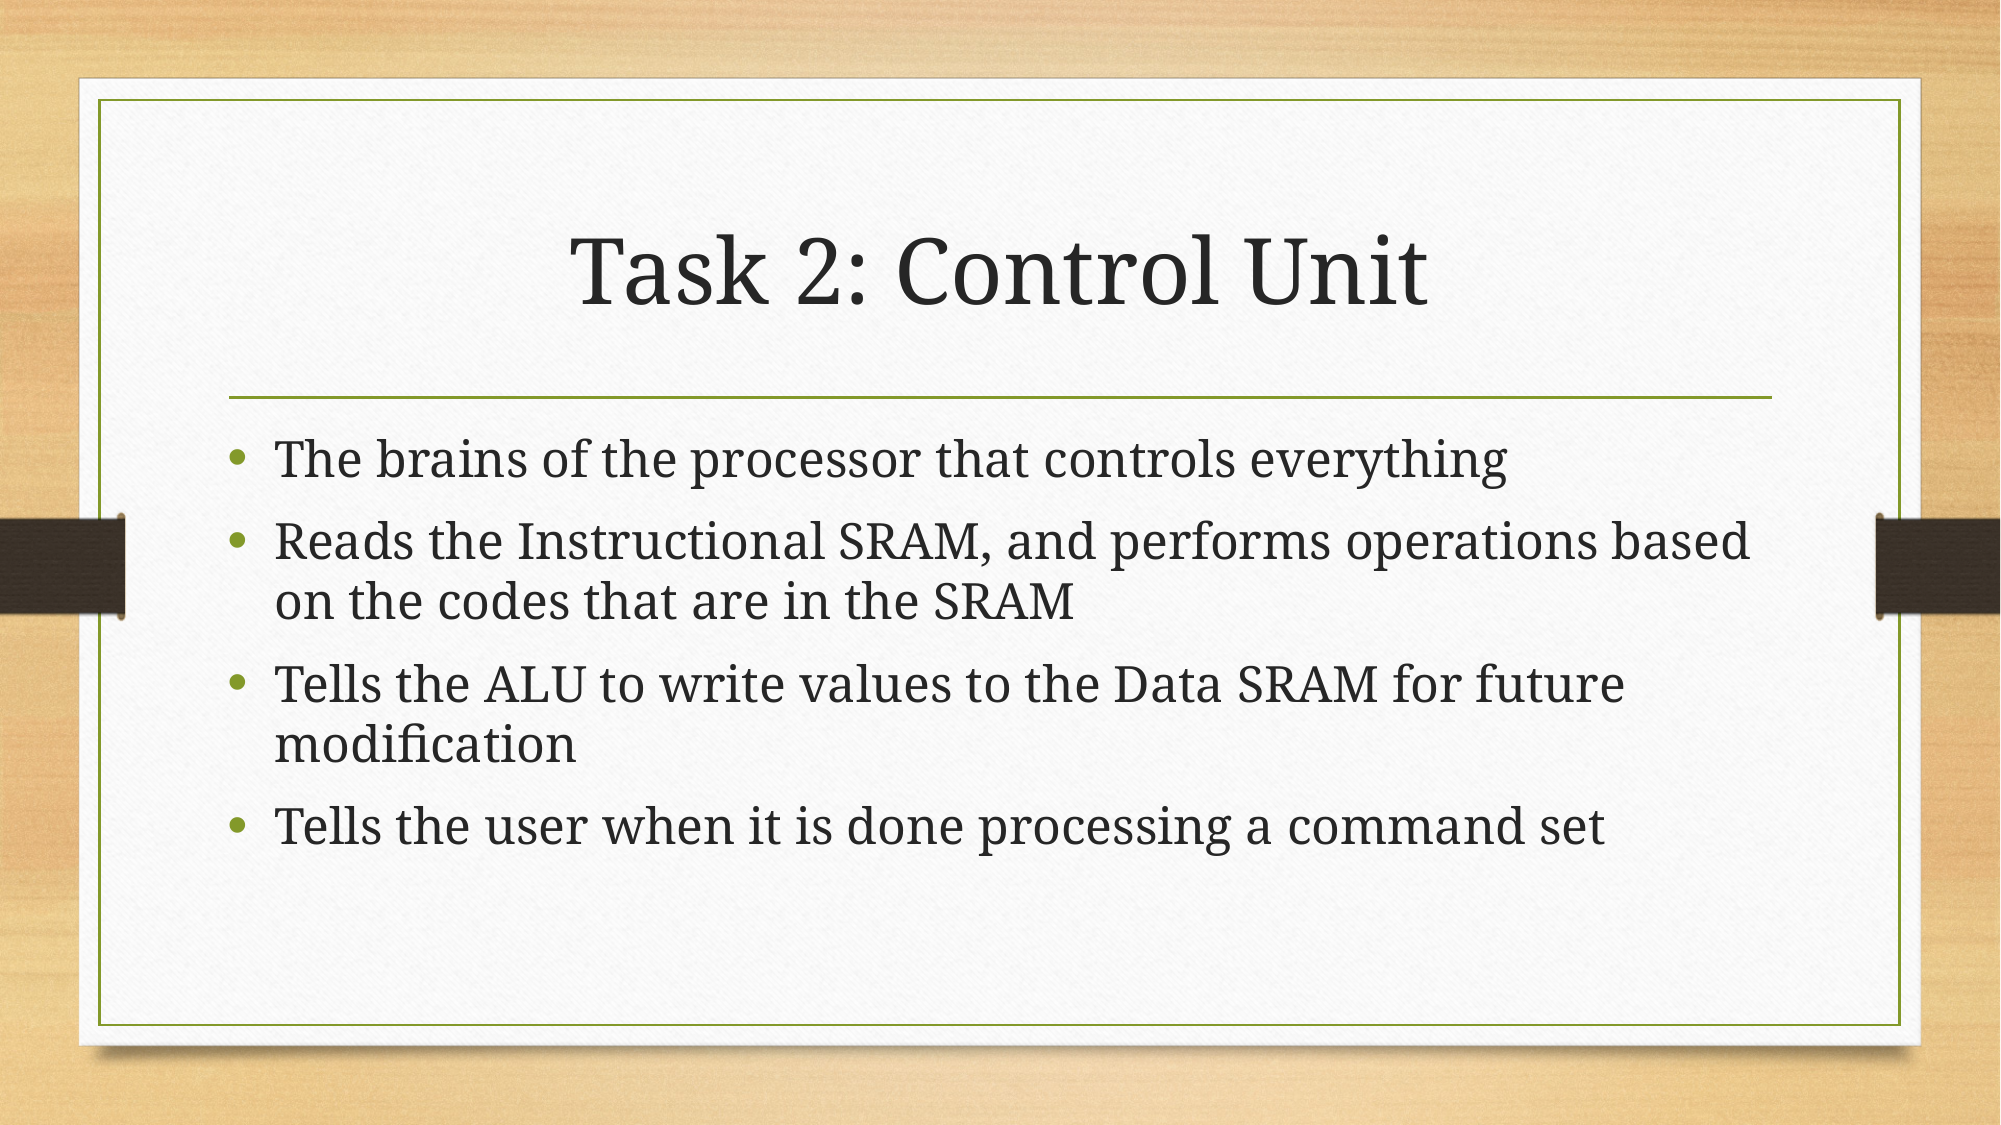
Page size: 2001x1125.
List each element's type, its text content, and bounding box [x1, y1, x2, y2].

title Task 2: Control Unit [212, 161, 1788, 375]
picture [0, 0, 2001, 1125]
list The brains of the processor that controls everything Reads the Instructional SRAM, and performs operations based on the codes that are in the SRAM Tells the ALU to write values to the Data SRAM for future modification Tells the user when it is done processing a command set [212, 419, 1788, 964]
